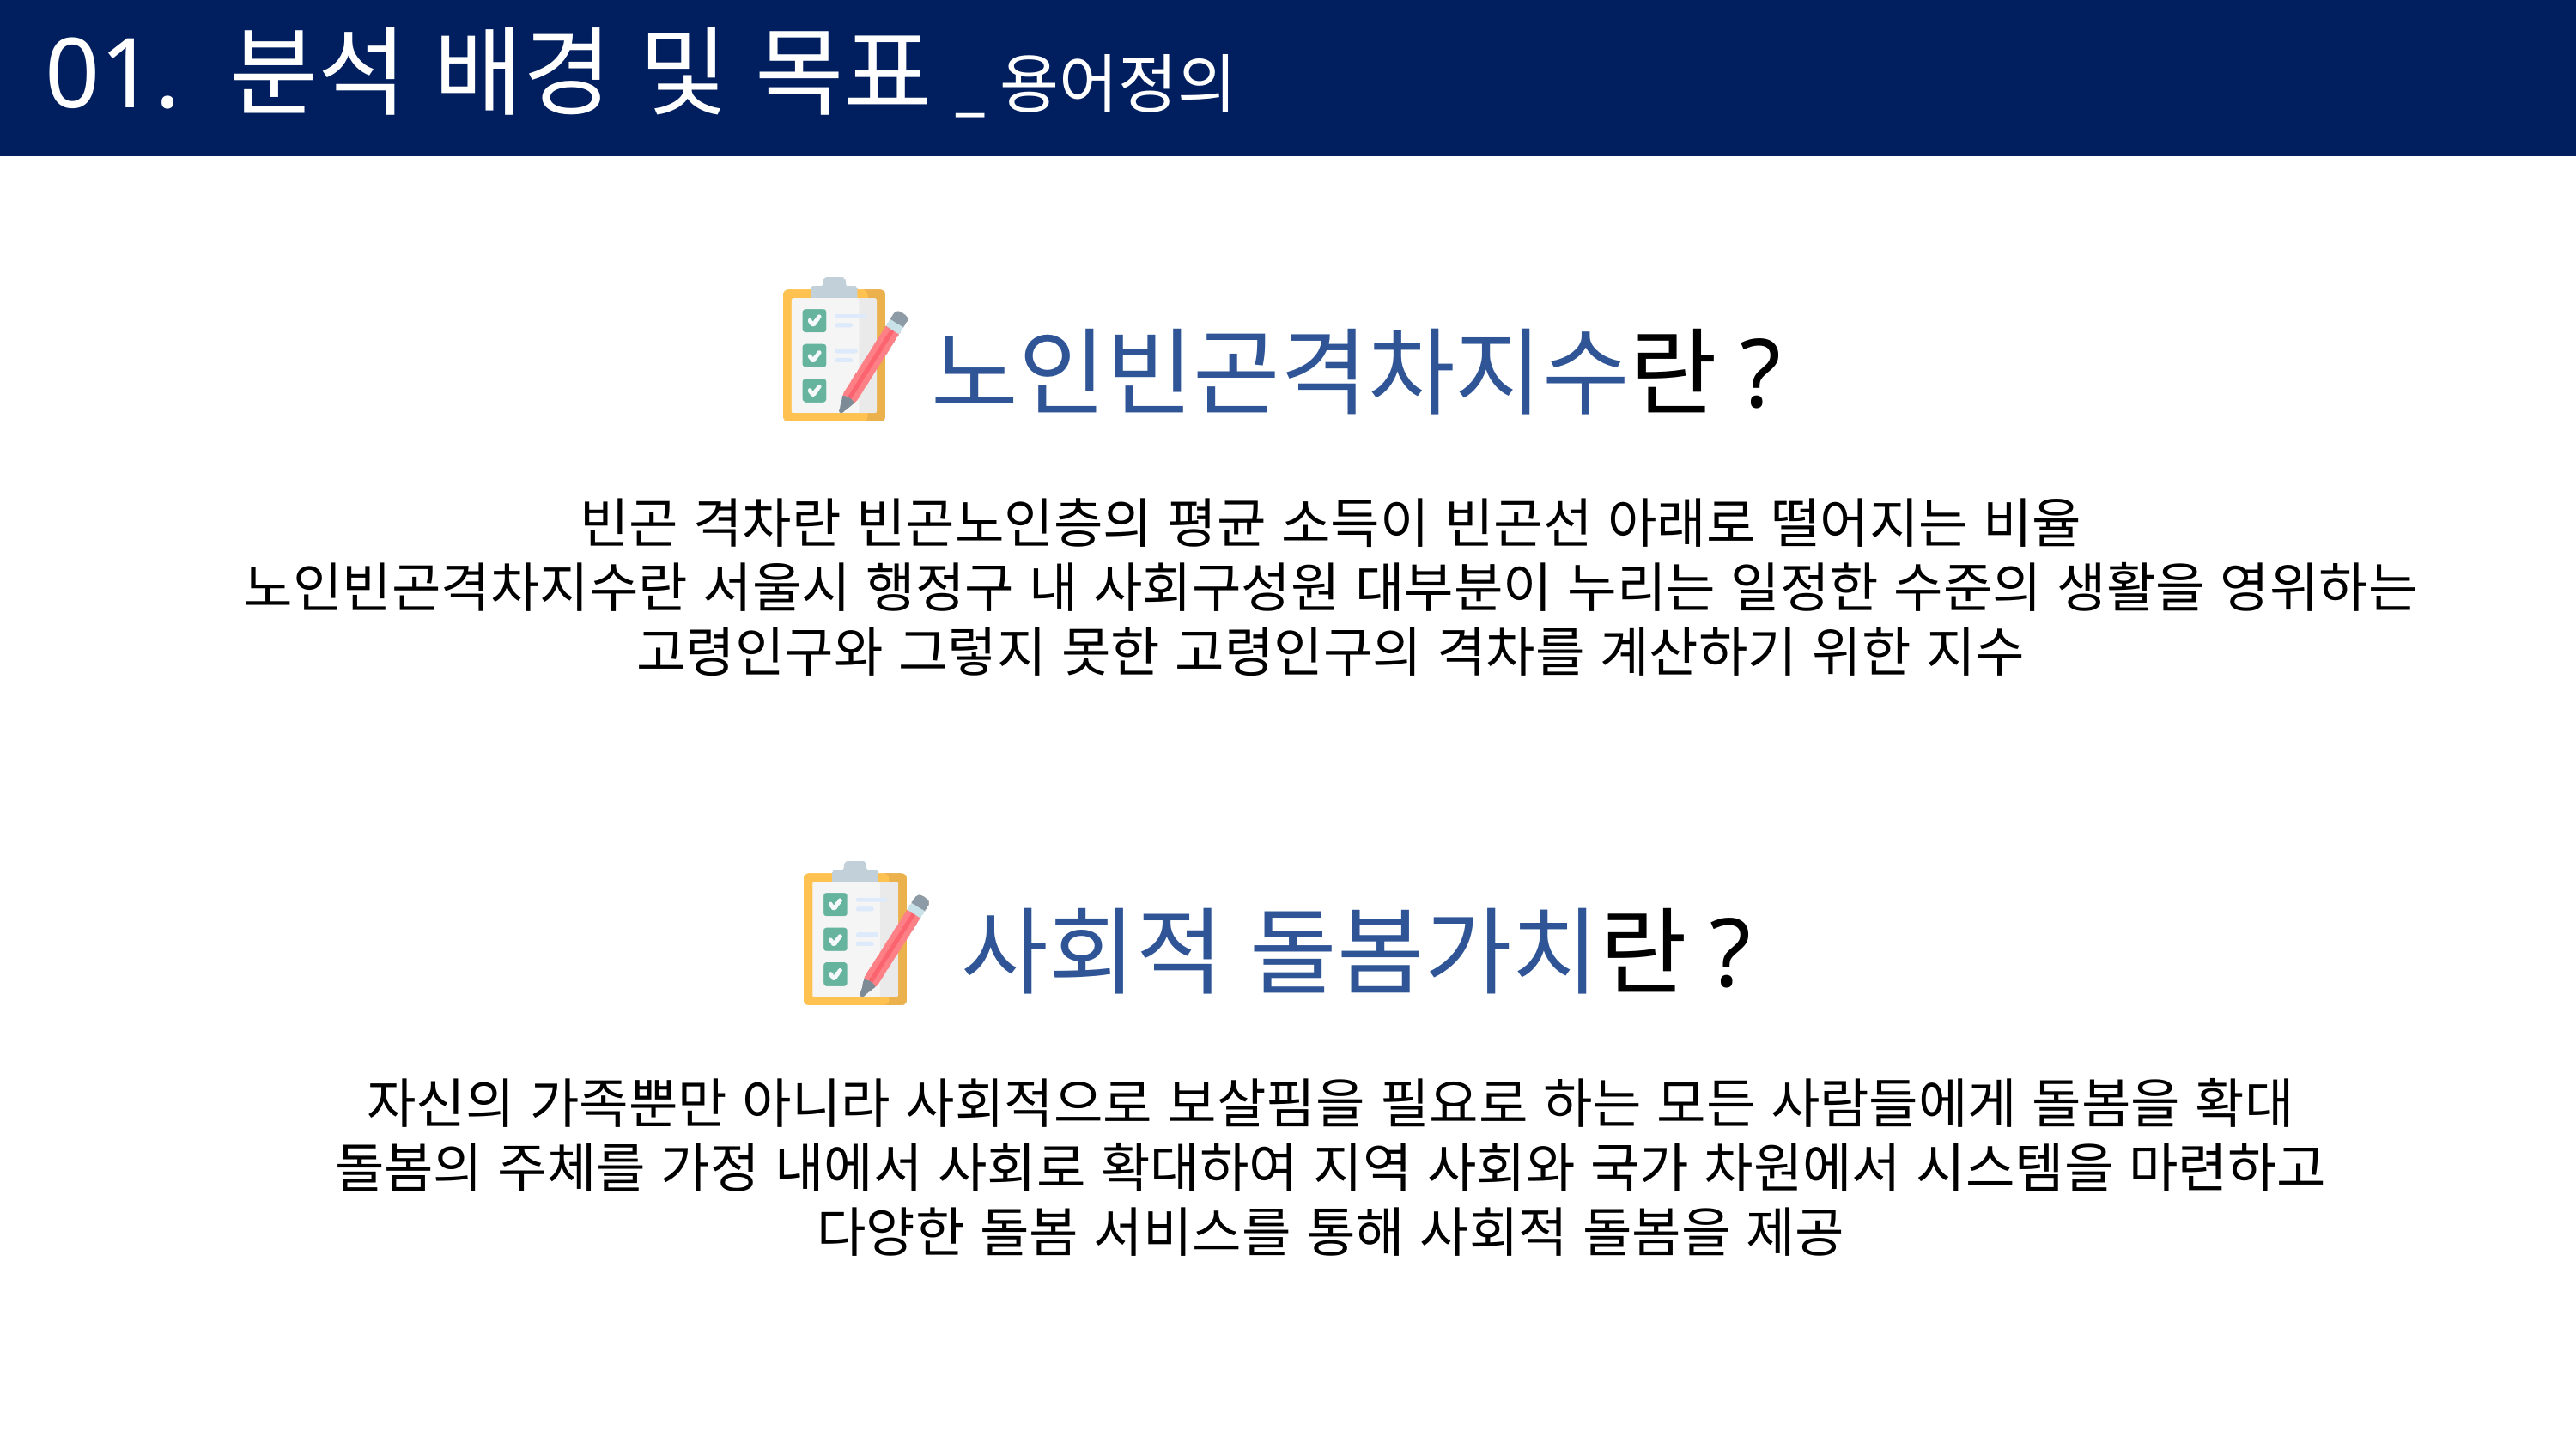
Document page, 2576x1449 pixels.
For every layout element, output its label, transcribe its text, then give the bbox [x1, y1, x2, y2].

picture [772, 277, 917, 421]
text_box 자신의 가족뿐만 아니라 사회적으로 보살핌을 필요로 하는 모든 사람들에게 돌봄을 확대 돌봄의 주체를 가정 내에서 사회로 확대하여 지역 사회와 국가 차원에서 시스템을 마련하고 다양한 돌봄 서비스를 통해 사회적 돌봄을 제공 [193, 1063, 2469, 1270]
text_box 빈곤 격차란 빈곤노인층의 평균 소득이 빈곤선 아래로 떨어지는 비율 노인빈곤격차지수란 서울시 행정구 내 사회구성원 대부분이 누리는 일정한 수준의 생활을 영위하는 고령인구와 그렇지 못한 고령인구의 격차를 계산하기 위한 지수 [193, 483, 2469, 689]
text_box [0, 0, 2576, 156]
text_box 노인빈곤격차지수란? [714, 306, 1948, 433]
text_box 사회적 돌봄가치란? [714, 885, 1948, 1012]
picture [793, 861, 939, 1005]
